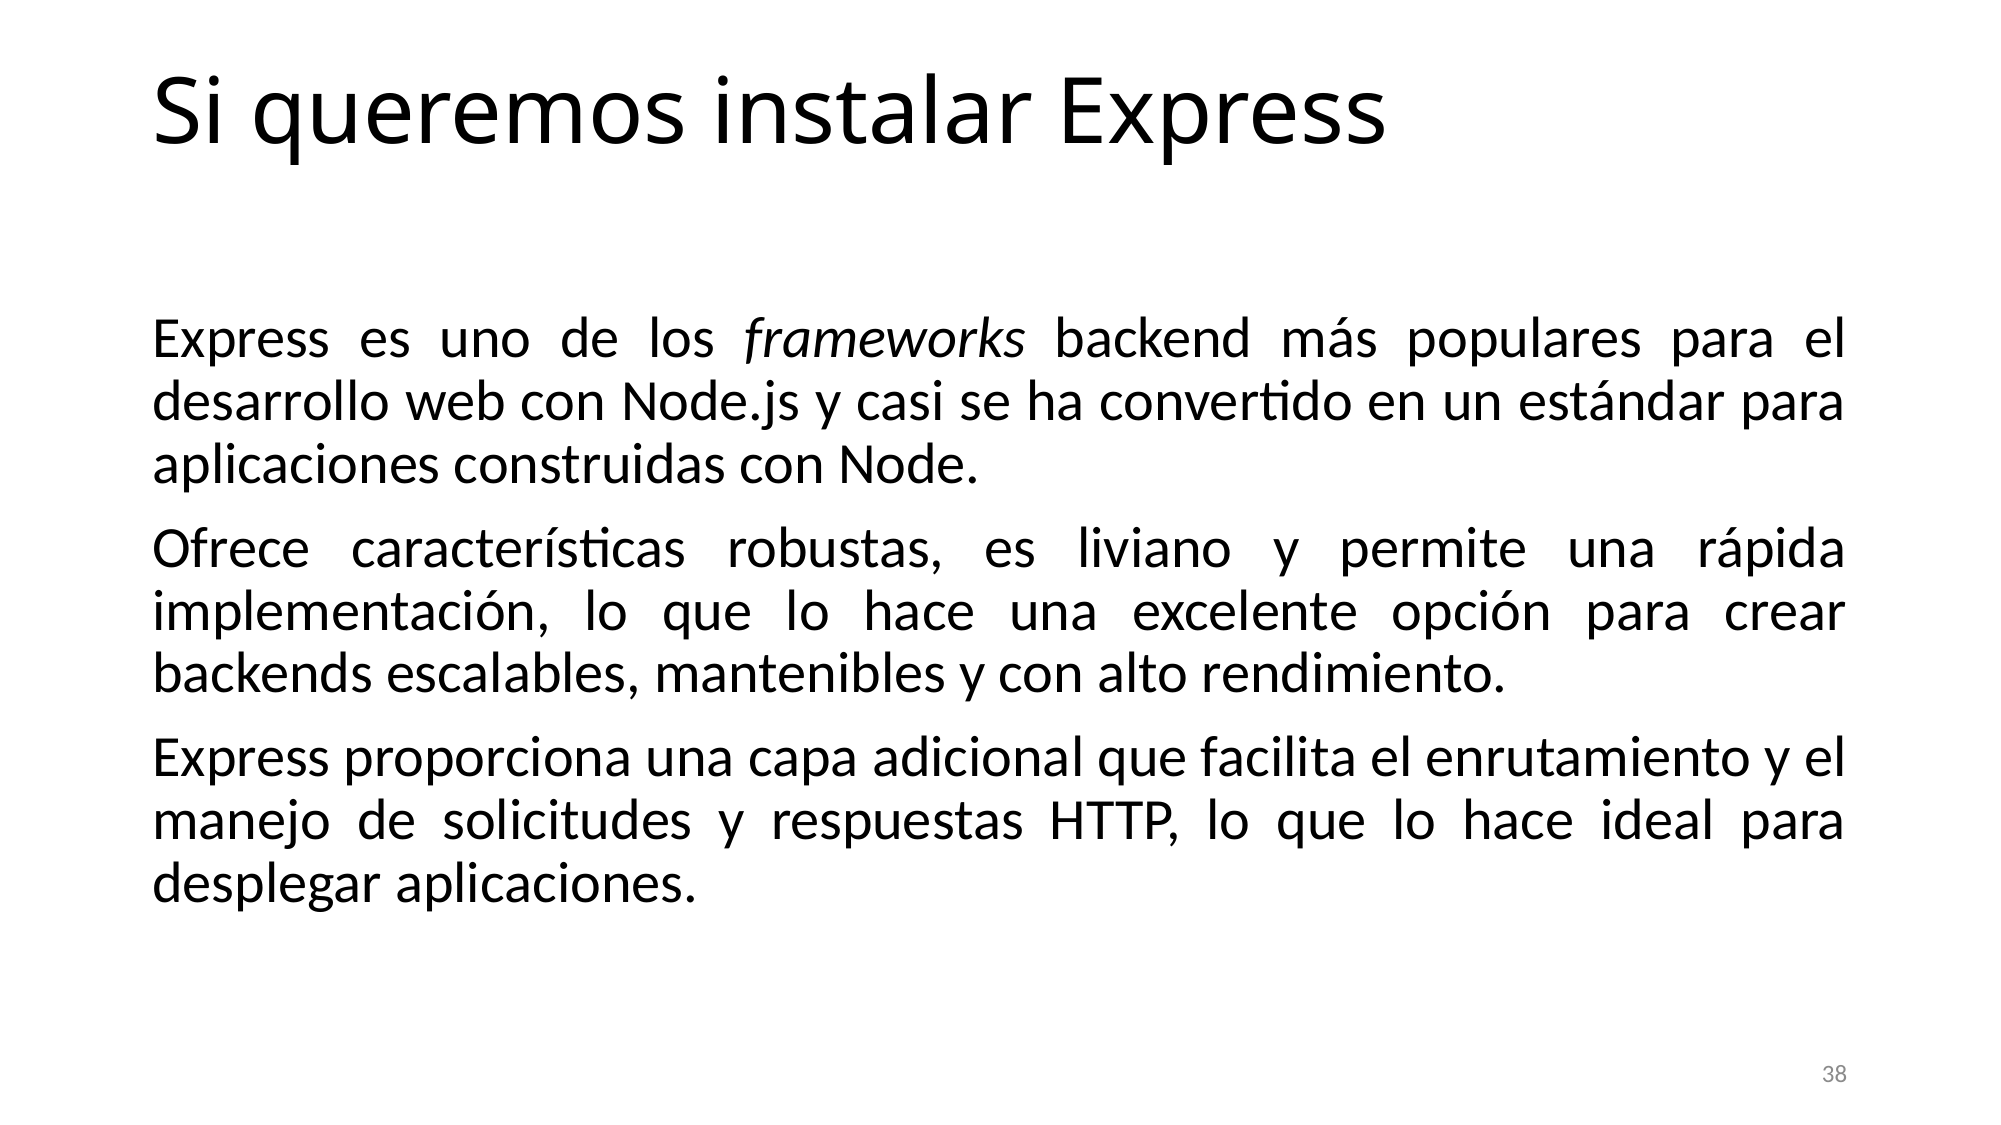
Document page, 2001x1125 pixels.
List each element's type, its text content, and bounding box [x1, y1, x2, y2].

list Express es uno de los frameworks backend más populares para el desarrollo web con Node.js y casi se ha convertido en un estándar para aplicaciones construidas con Node. Ofrece características robustas, es liviano y permite una rápida implementación, lo que lo hace una excelente opción para crear backends escalables, mantenibles y con alto rendimiento. Express proporciona una capa adicional que facilita el enrutamiento y el manejo de solicitudes y respuestas HTTP, lo que lo hace ideal para desplegar aplicaciones. [137, 299, 1863, 1014]
slide_number 38 [1412, 1042, 1863, 1103]
title Si queremos instalar Express [137, 59, 1863, 278]
